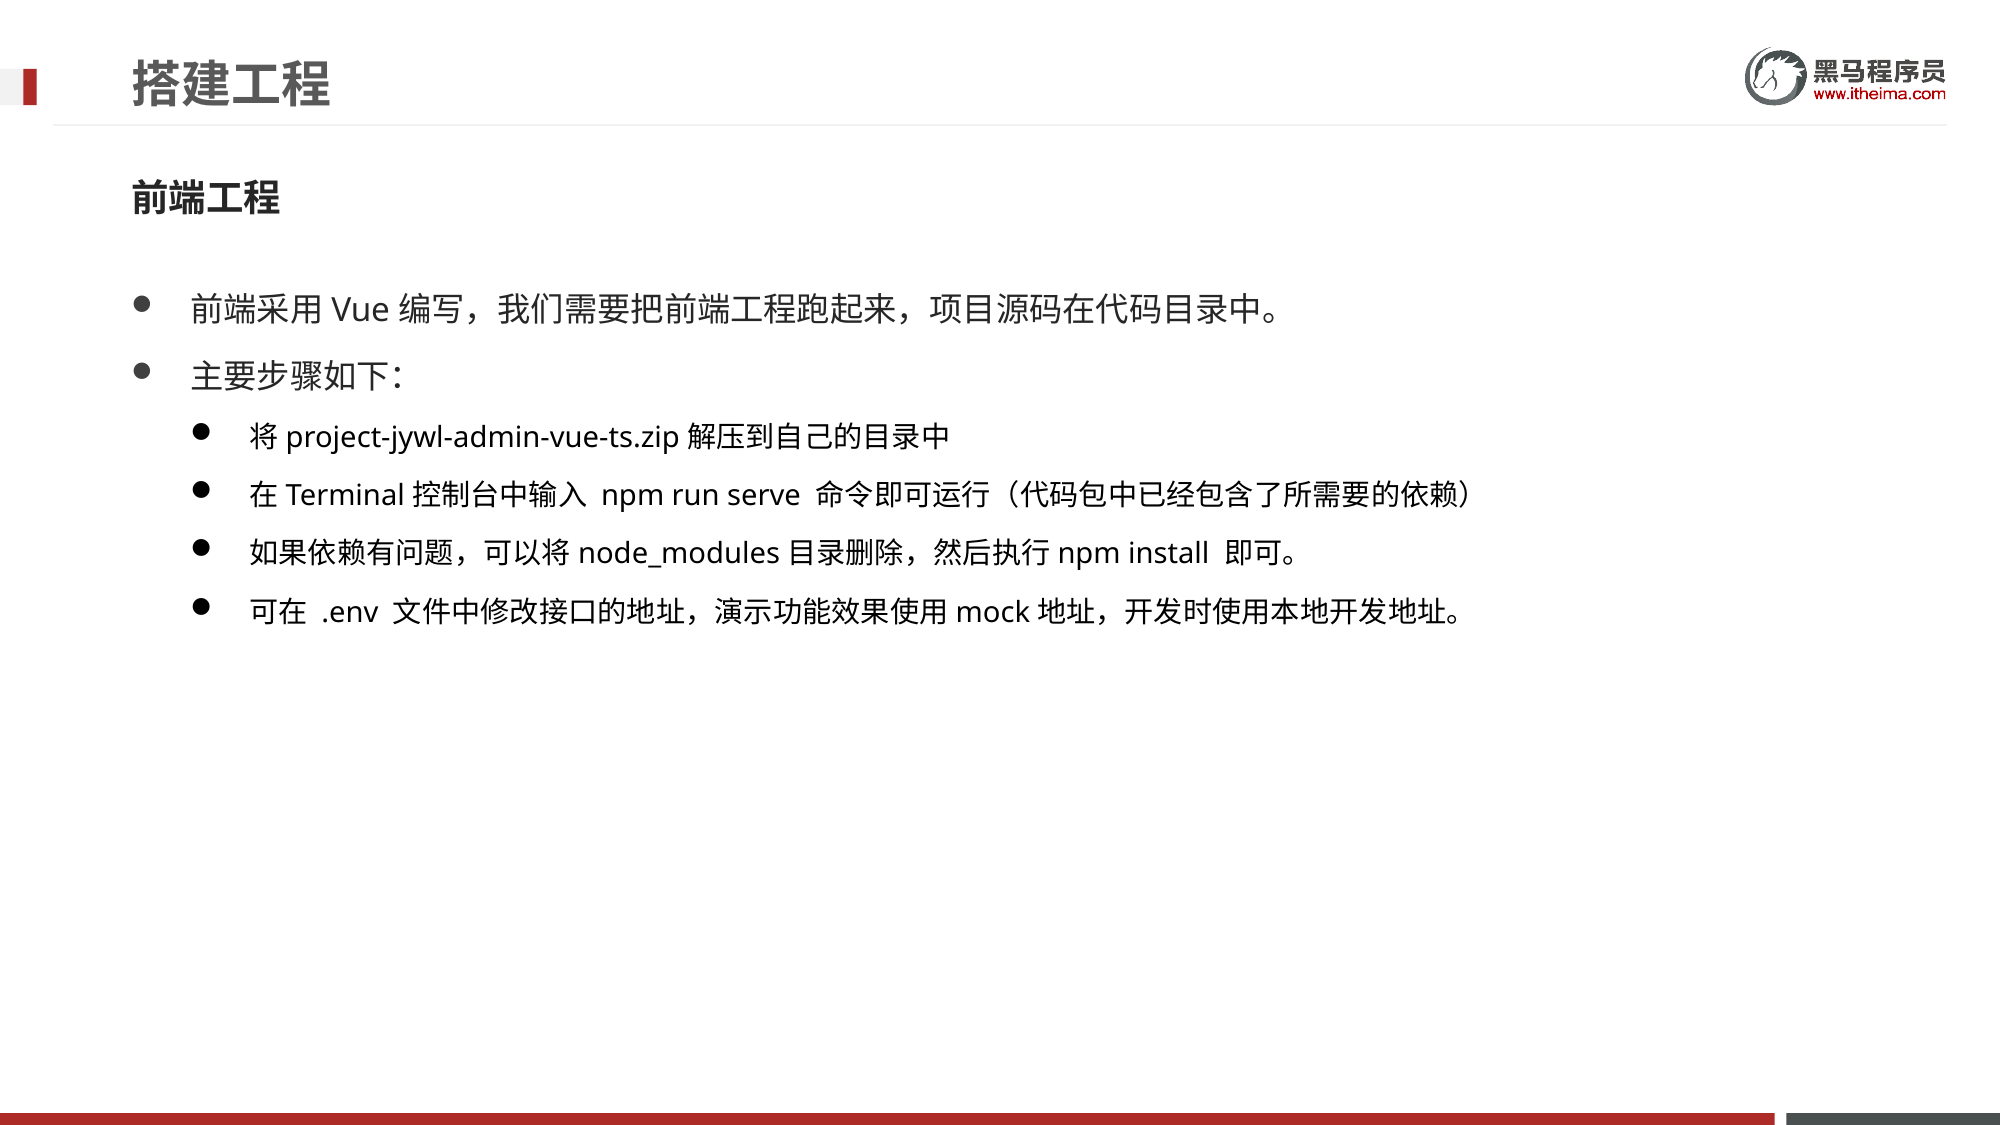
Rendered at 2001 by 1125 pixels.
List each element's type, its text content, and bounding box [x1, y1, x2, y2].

title 搭建工程 [116, 40, 1556, 125]
list 前端工程 [116, 154, 1880, 239]
list 前端采用Vue编写，我们需要把前端工程跑起来，项目源码在代码目录中。 主要步骤如下： 将project-jywl-admin-vue-ts.zip解压到自己的目录中 在Terminal控制台中输入 npm run serve 命令即可运行（代码包中已经包含了所需要的依赖） 如果依赖有问题，可以将node_modules目录删除，然后执行npm install 即可。 可在 .env 文件中修改接口的地址，演示功能效果使用mock地址，开发时使用本地开发地址。 [116, 260, 1880, 664]
picture [1744, 46, 1946, 106]
